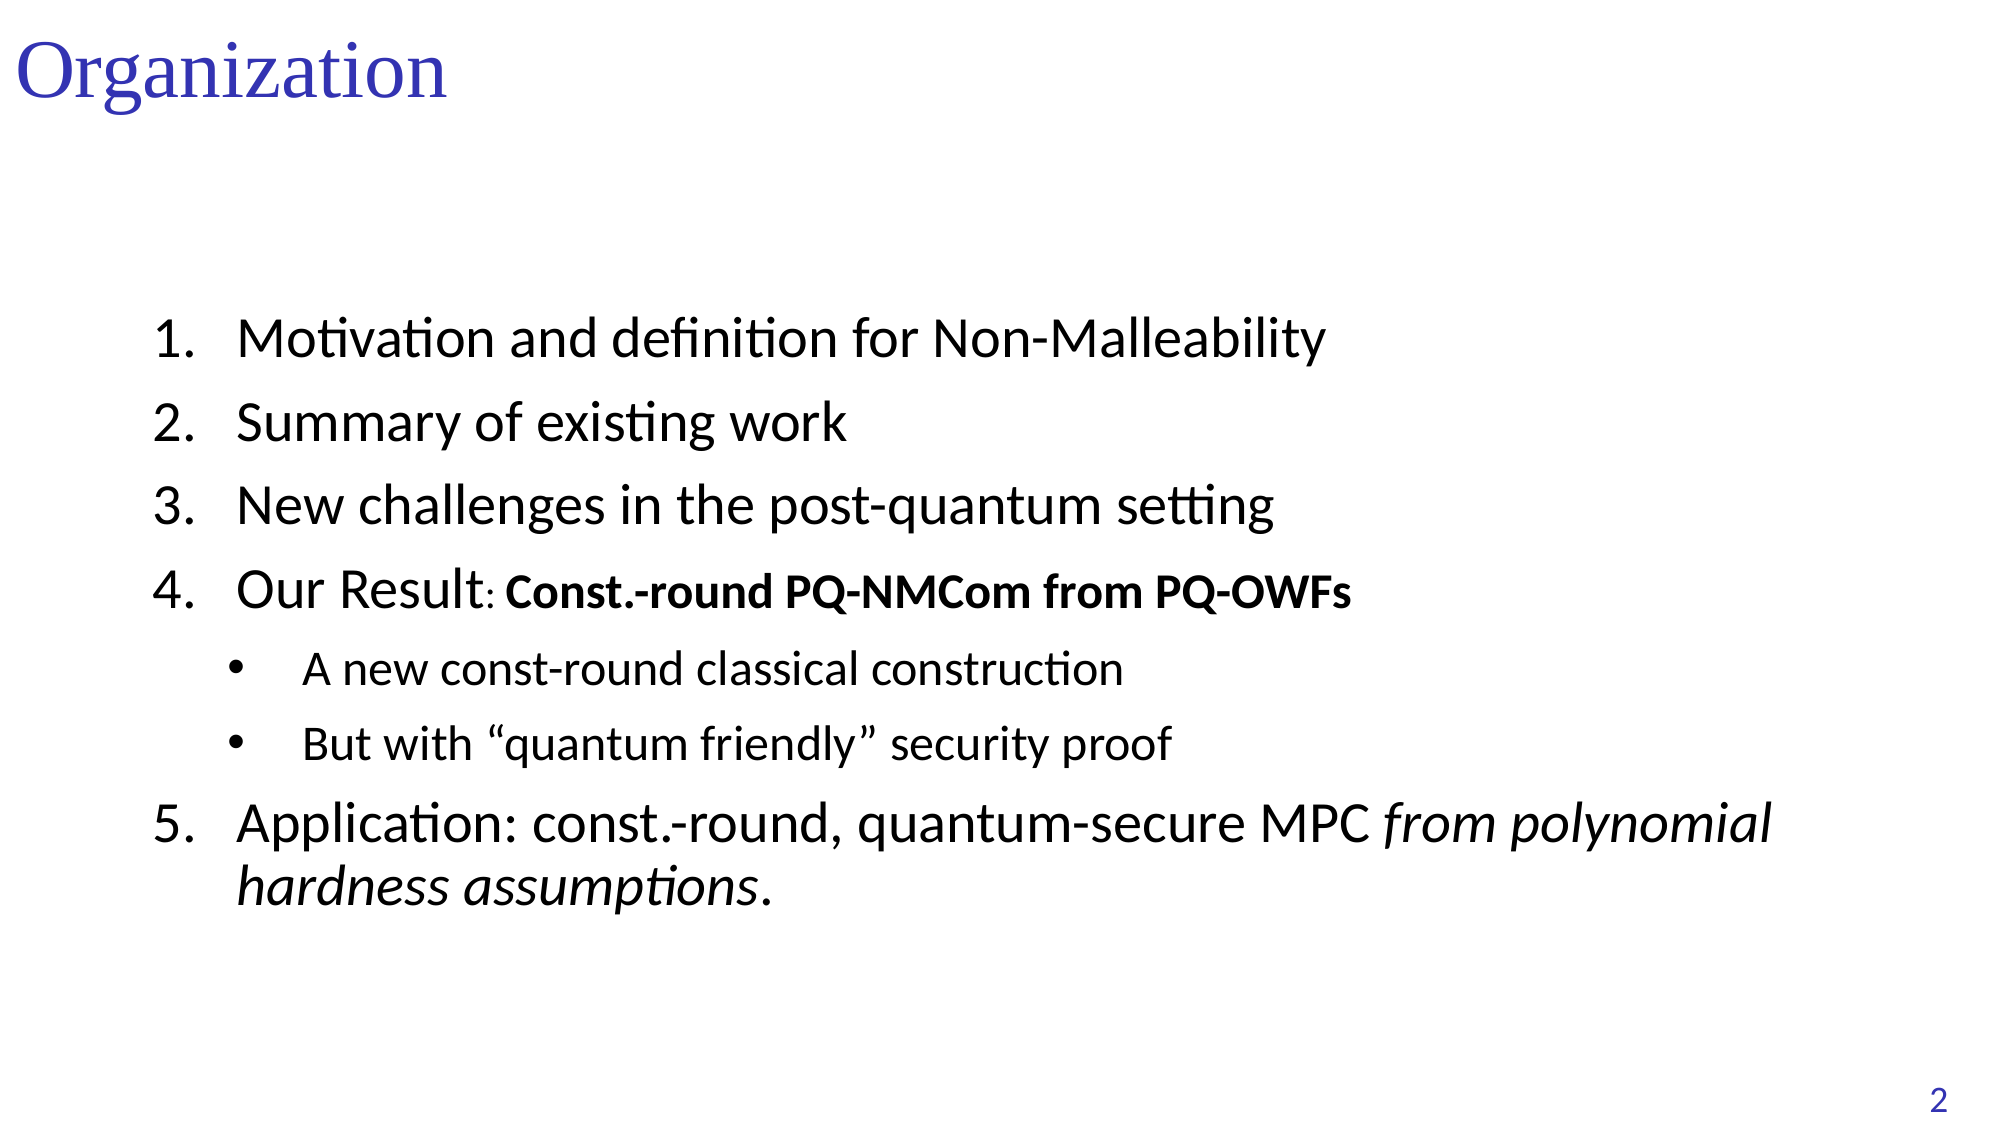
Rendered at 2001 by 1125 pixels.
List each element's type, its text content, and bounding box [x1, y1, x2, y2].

title Organization [0, 0, 1725, 142]
list Motivation and definition for Non-Malleability Summary of existing work New challenges in the post-quantum setting Our Result: Const.-round PQ-NMCom from PQ-OWFs A new const-round classical construction But with “quantum friendly” security proof Application: const.-round, quantum-secure MPC from polynomial hardness assumptions. [137, 299, 1863, 953]
